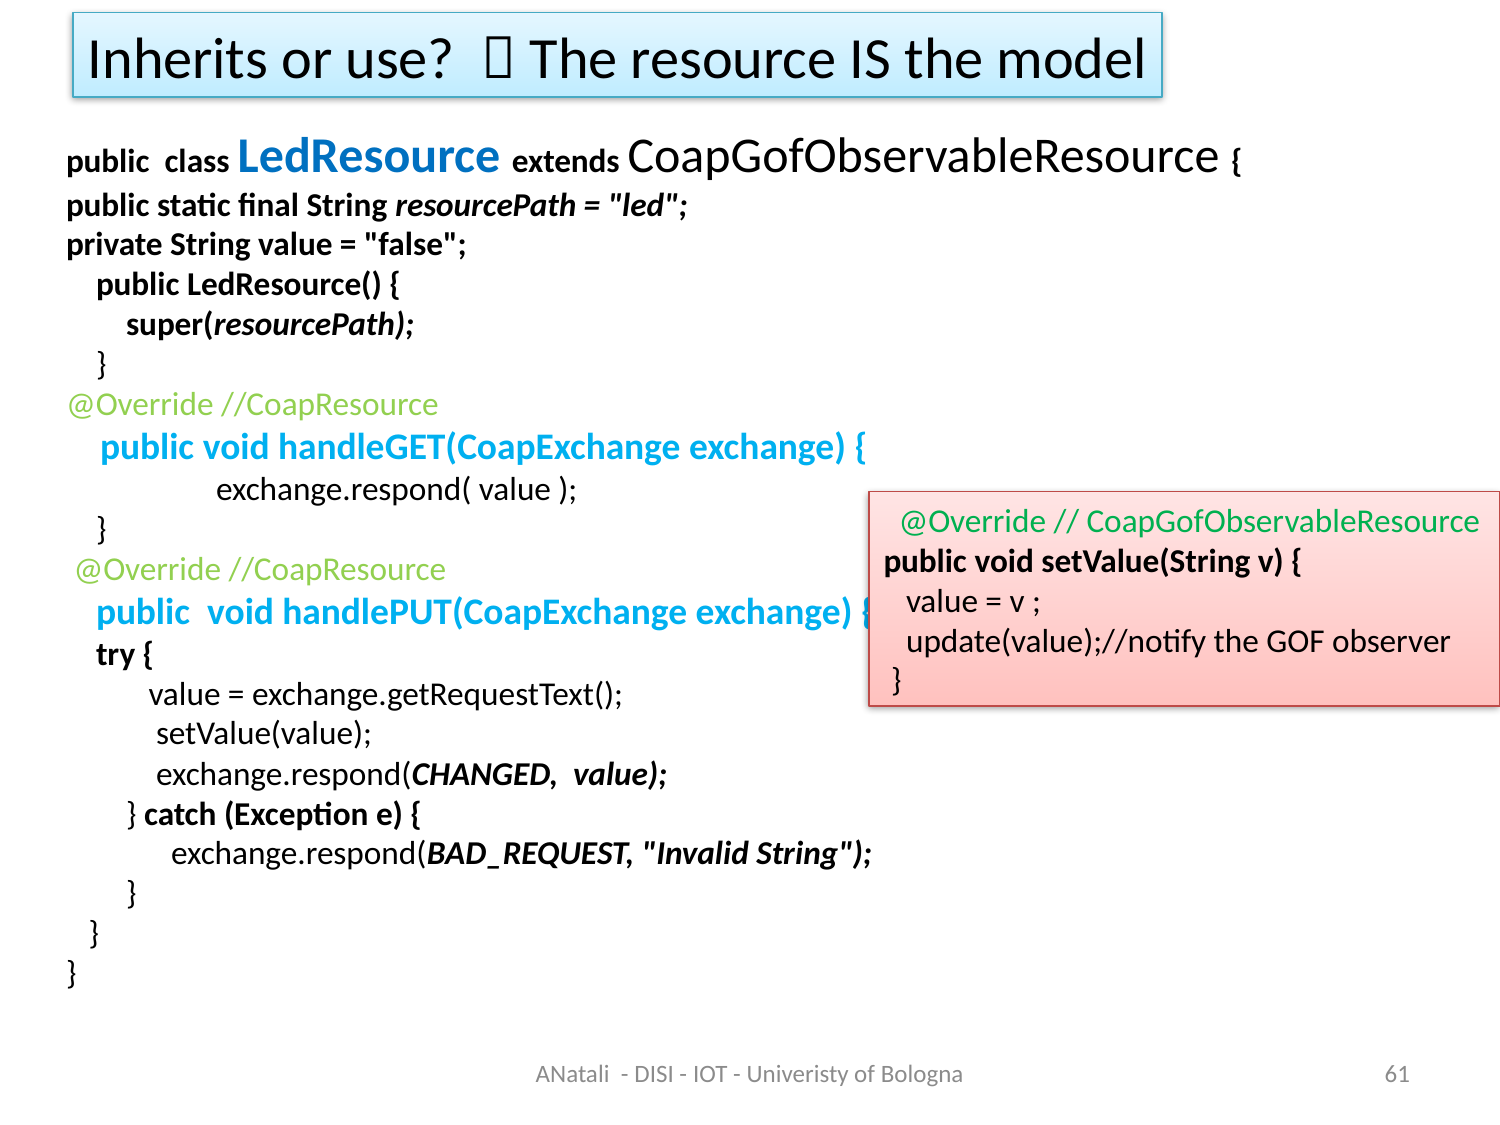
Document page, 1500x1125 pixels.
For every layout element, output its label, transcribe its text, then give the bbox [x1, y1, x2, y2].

slide_number 61 [1074, 1042, 1425, 1103]
text_box Inherits or use?  The resource IS the model [72, 12, 1163, 98]
text_box @Override // CoapGofObservableResource public void setValue(String v) { value = v ; update(value);//notify the GOF observer } [868, 491, 1500, 707]
text_box public class LedResource extends CoapGofObservableResource { public static final String resourcePath = "led"; private String value = "false"; public LedResource() { super(resourcePath); } @Override //CoapResource public void handleGET(CoapExchange exchange) { exchange.respond( value ); } @Override //CoapResource public void handlePUT(CoapExchange exchange) { try { value = exchange.getRequestText(); setValue(value); exchange.respond(CHANGED, value); } catch (Exception e) { exchange.respond(BAD_REQUEST, "Invalid String"); } } } [51, 115, 1258, 999]
footer ANatali - DISI - IOT - Univeristy of Bologna [512, 1042, 988, 1103]
